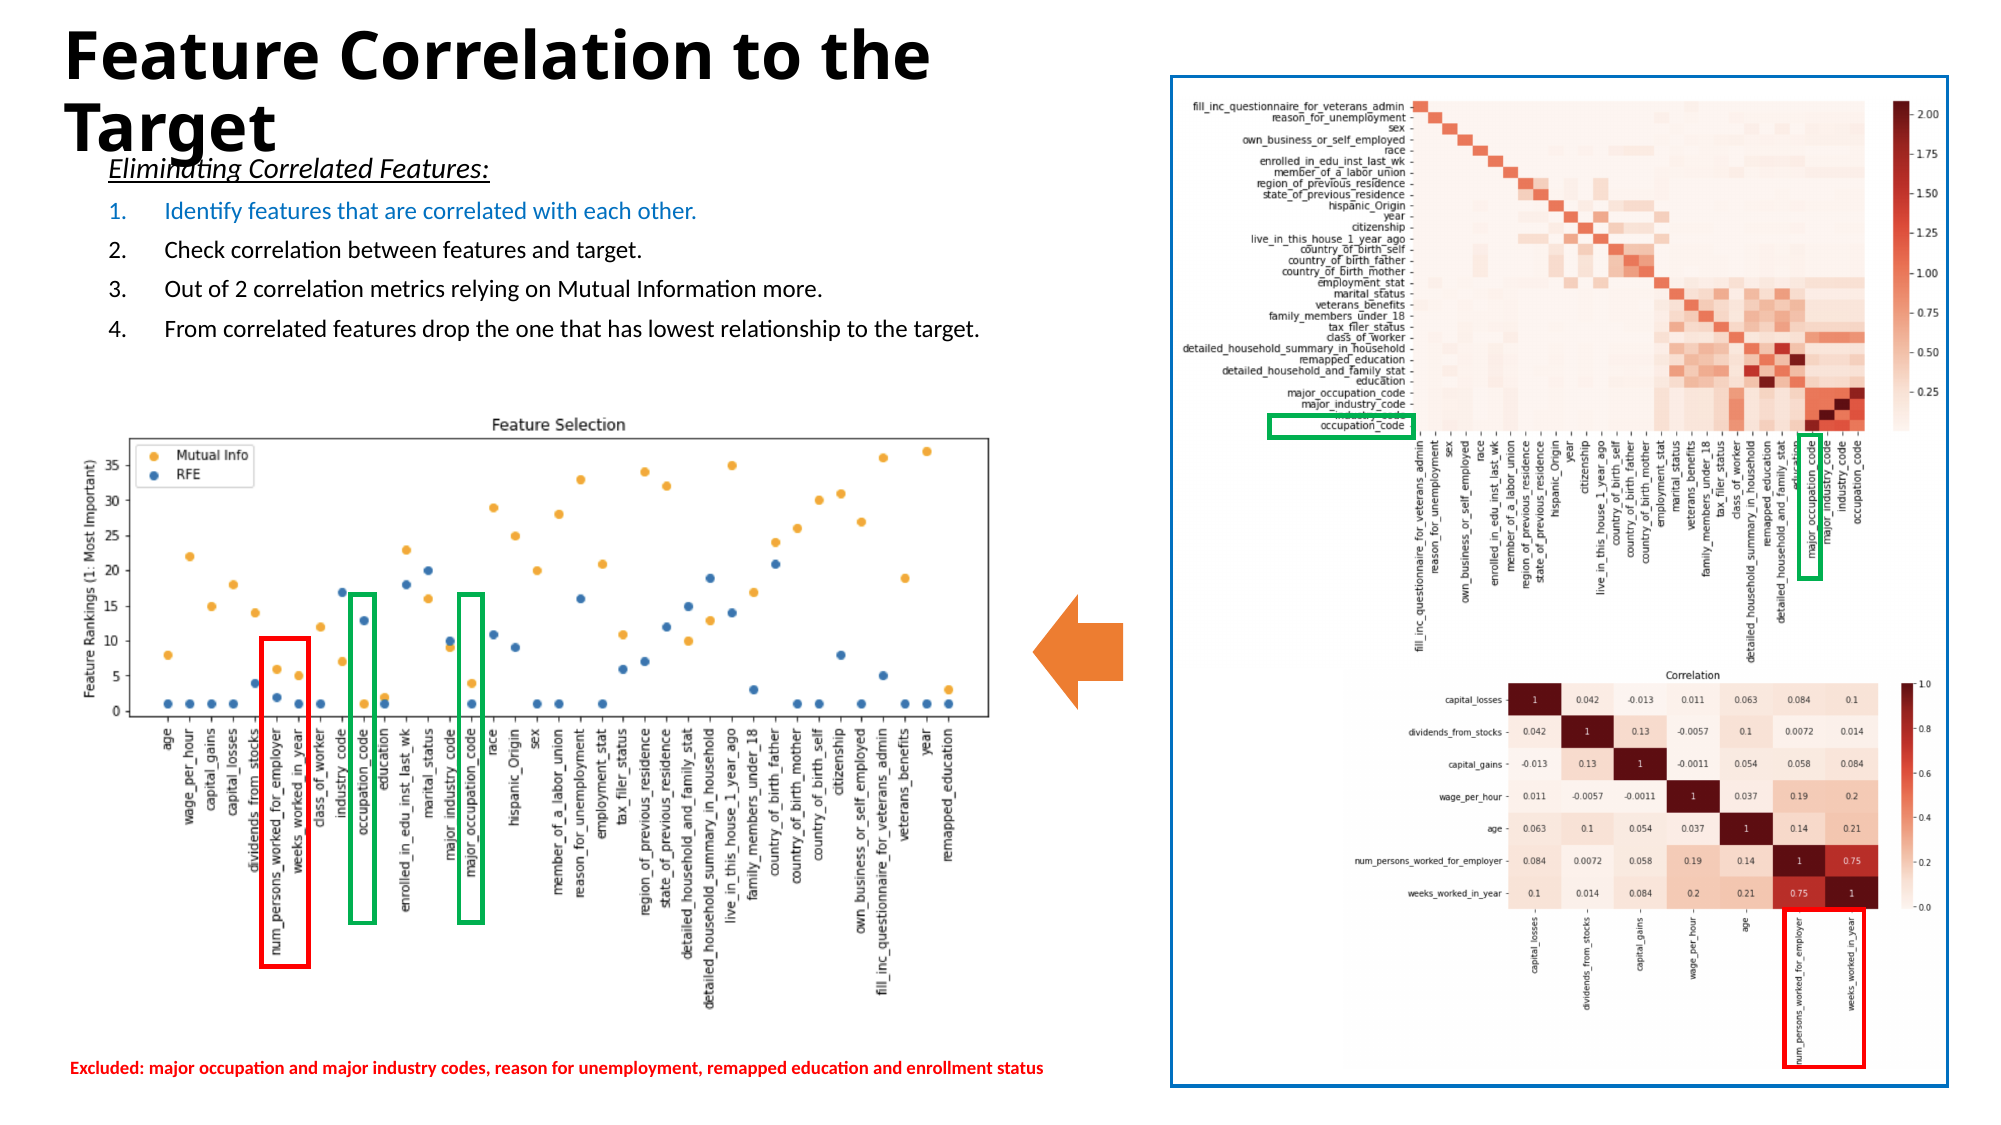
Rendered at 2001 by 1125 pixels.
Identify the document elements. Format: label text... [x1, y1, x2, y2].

text_box [1171, 76, 1949, 1087]
text_box [1031, 591, 1125, 713]
text_box Excluded: major occupation and major industry codes, reason for unemployment, remapped education and enrollment status [55, 1048, 1107, 1086]
title Feature Correlation to the Target [48, 12, 1055, 175]
picture [75, 410, 998, 1013]
picture [1171, 96, 1948, 1069]
text_box Eliminating Correlated Features: Identify features that are correlated with each other. Check correlation between features and target. Out of 2 correlation metrics relying on Mutual Information more. From correlated features drop the one that has lowest relationship to the target. [93, 142, 1100, 350]
